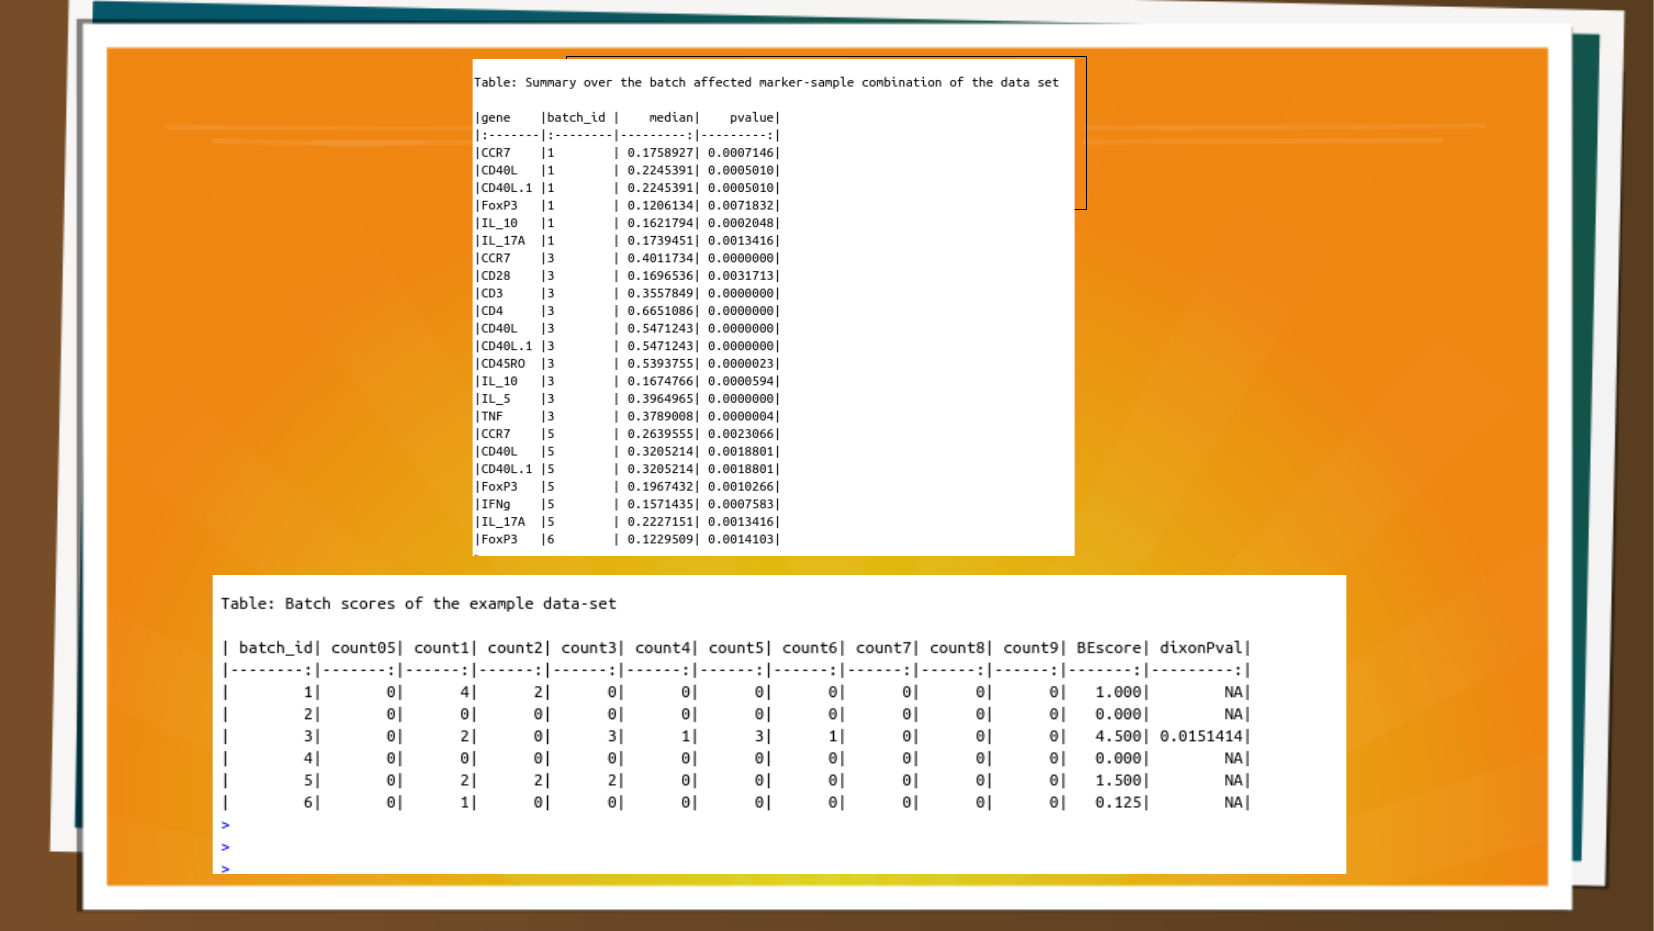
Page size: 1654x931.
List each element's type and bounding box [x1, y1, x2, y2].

text_box [566, 56, 1087, 210]
picture [0, 0, 1654, 931]
